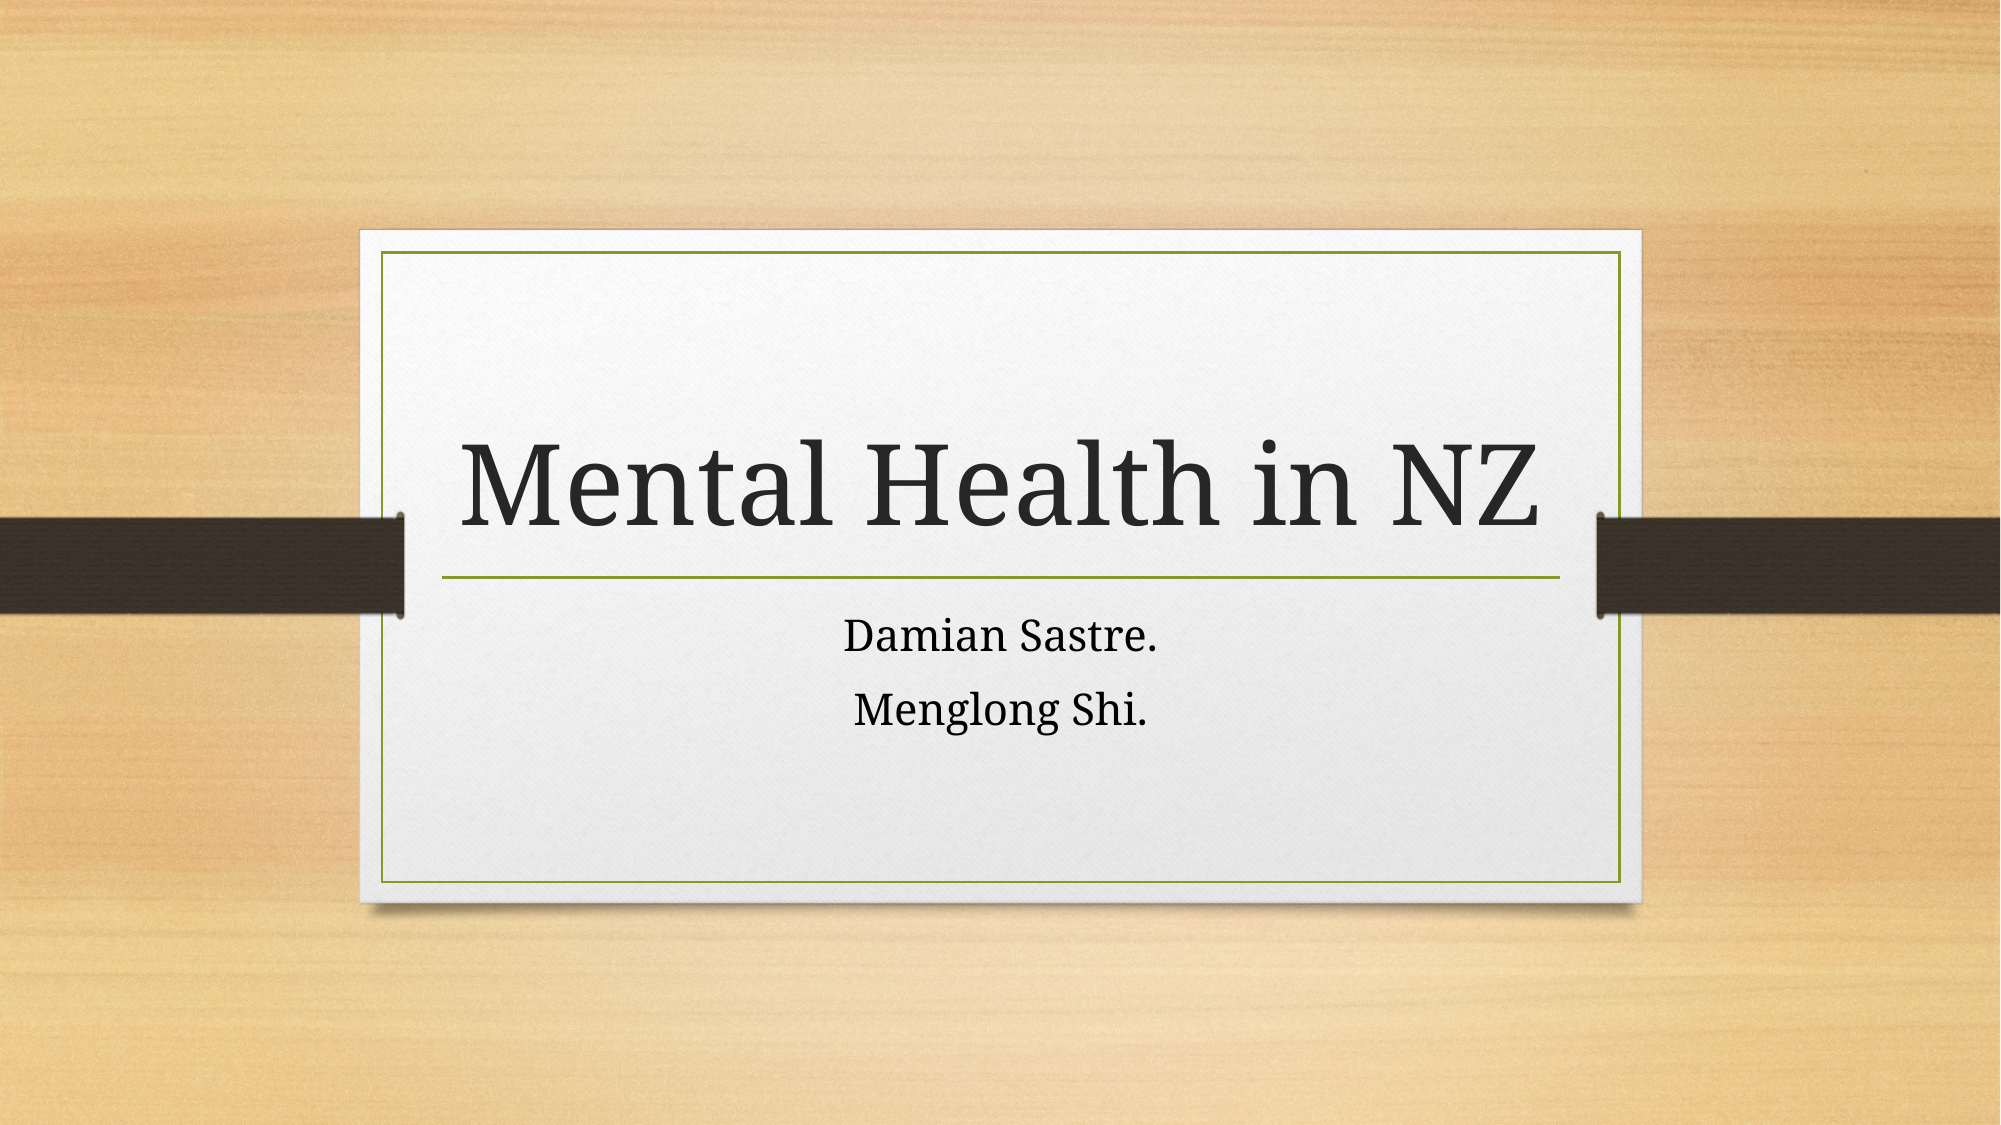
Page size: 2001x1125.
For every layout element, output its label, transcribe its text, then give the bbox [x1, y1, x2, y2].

title Mental Health in NZ [441, 306, 1560, 556]
subtitle Damian Sastre. Menglong Shi. [441, 600, 1560, 817]
picture [0, 0, 2001, 1125]
